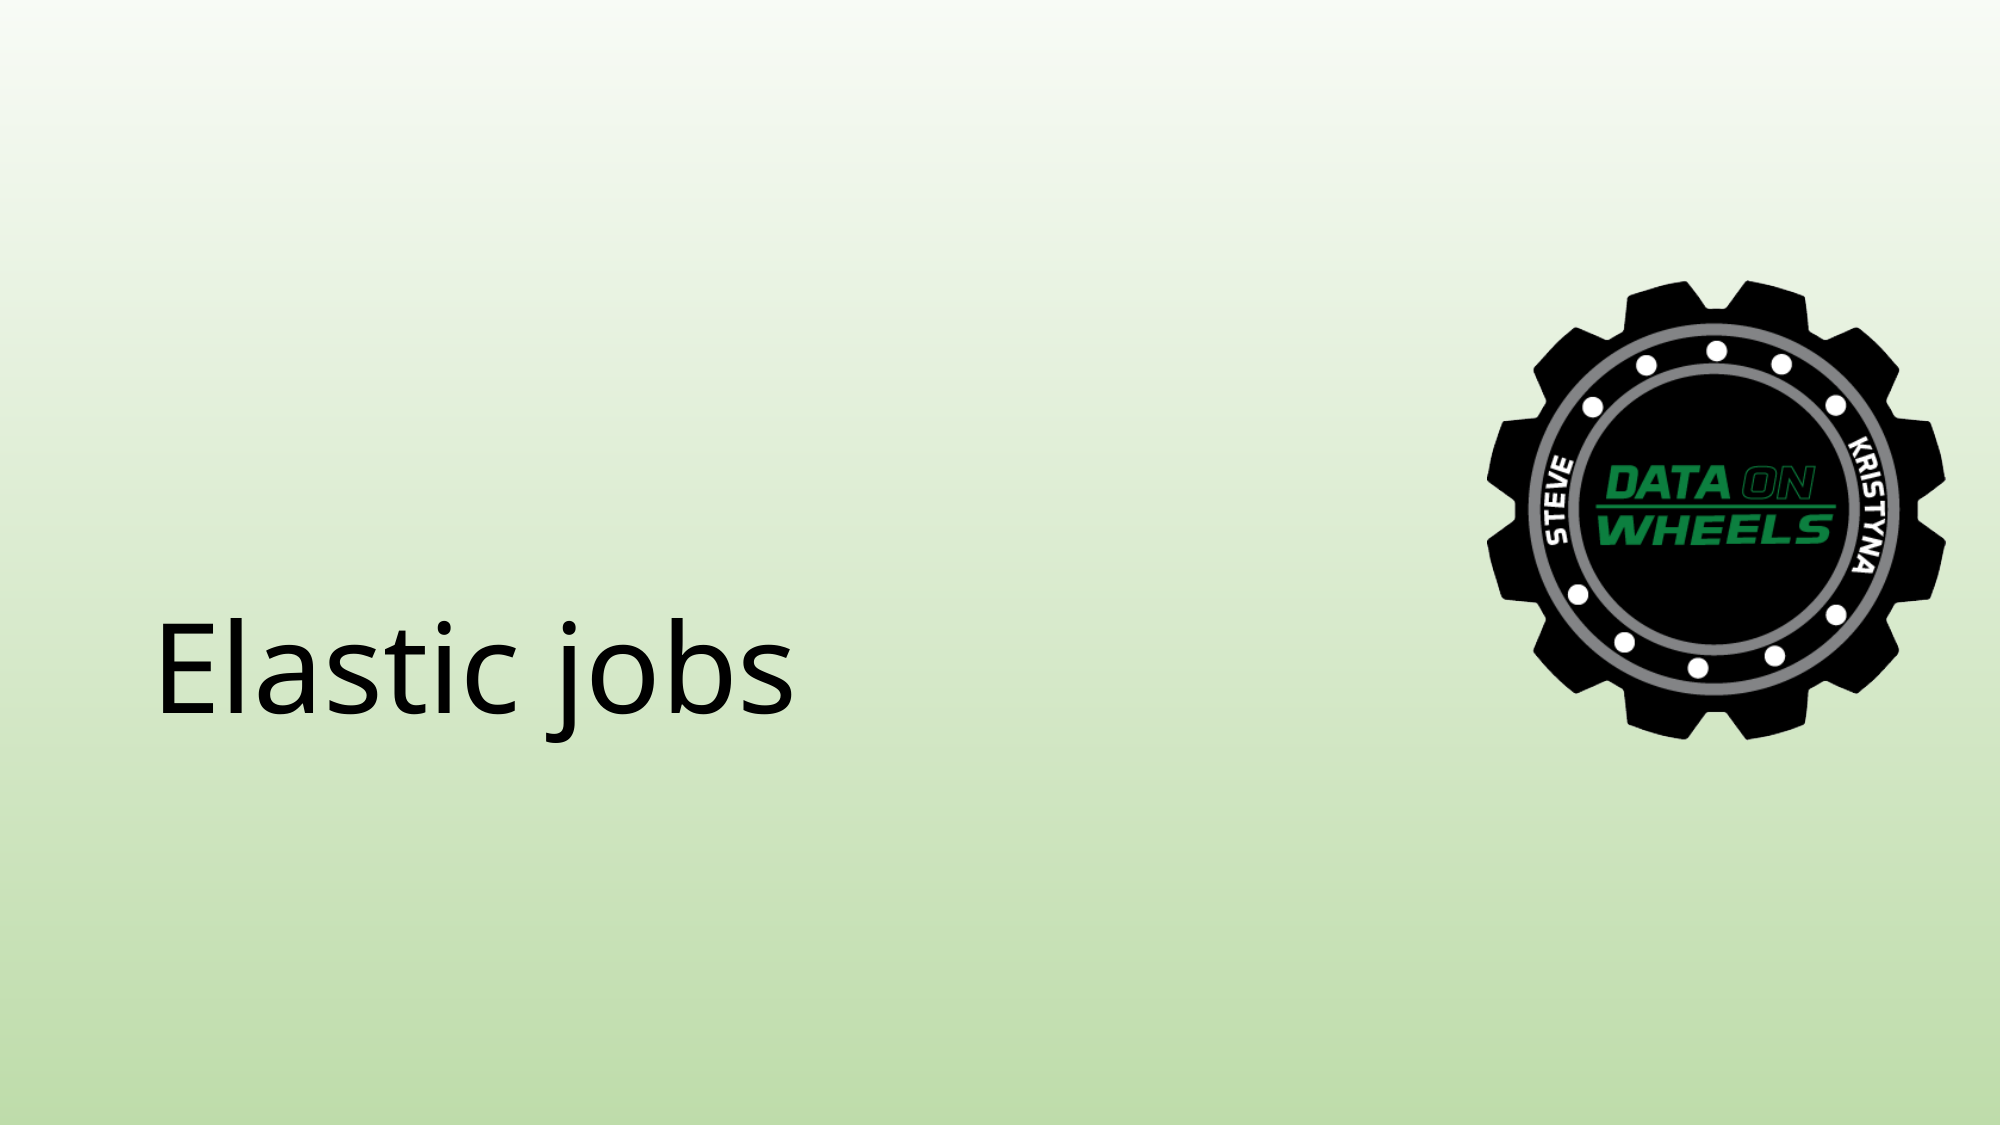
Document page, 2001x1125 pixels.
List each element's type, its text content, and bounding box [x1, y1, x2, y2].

title Elastic jobs [136, 280, 1474, 749]
picture [1487, 280, 1946, 741]
